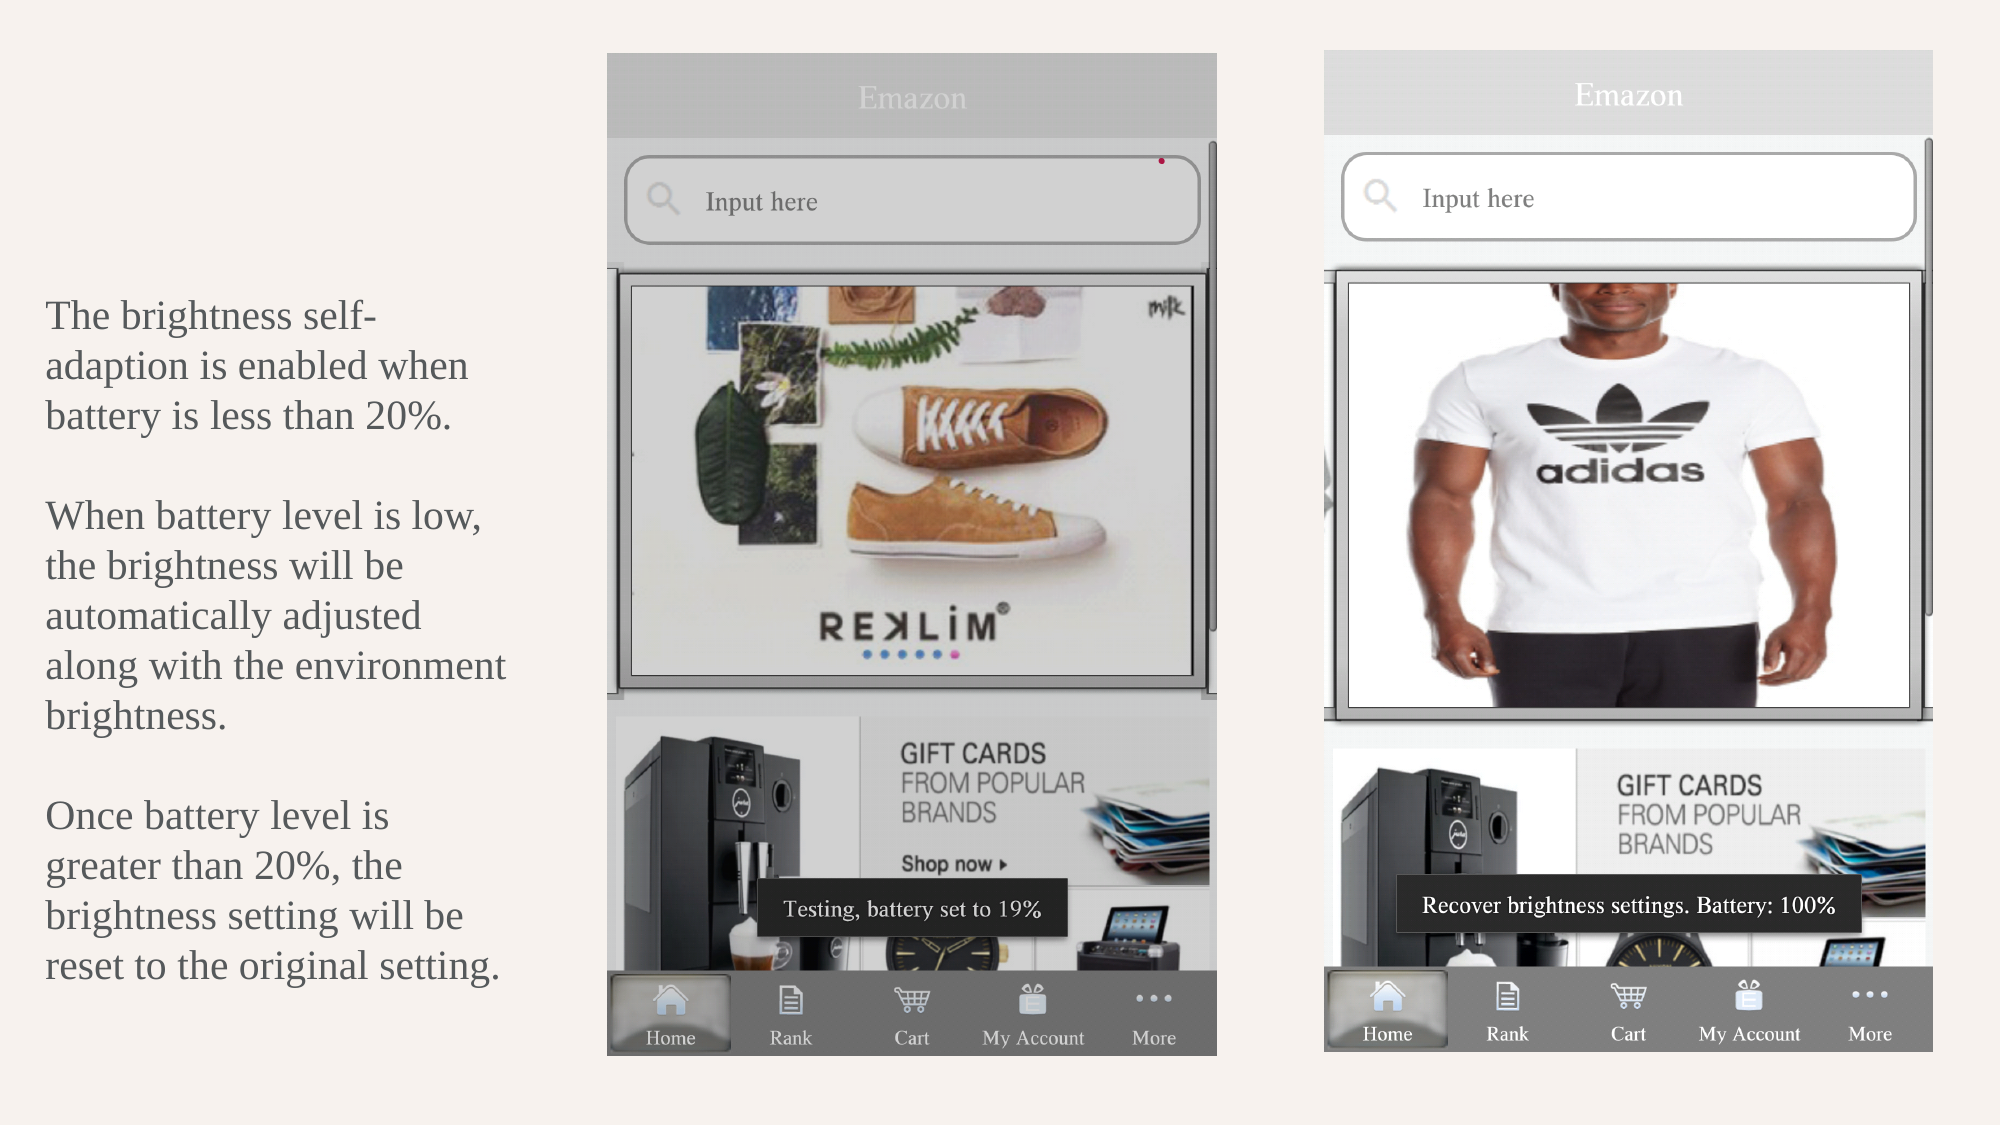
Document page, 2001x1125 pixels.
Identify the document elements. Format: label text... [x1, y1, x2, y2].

picture [1324, 50, 1933, 1052]
text_box The brightness self-adaption is enabled when battery is less than 20%. When battery level is low, the brightness will be automatically adjusted along with the environment brightness. Once battery level is greater than 20%, the brightness setting will be reset to the original setting. [30, 280, 525, 996]
picture [607, 53, 1217, 1056]
